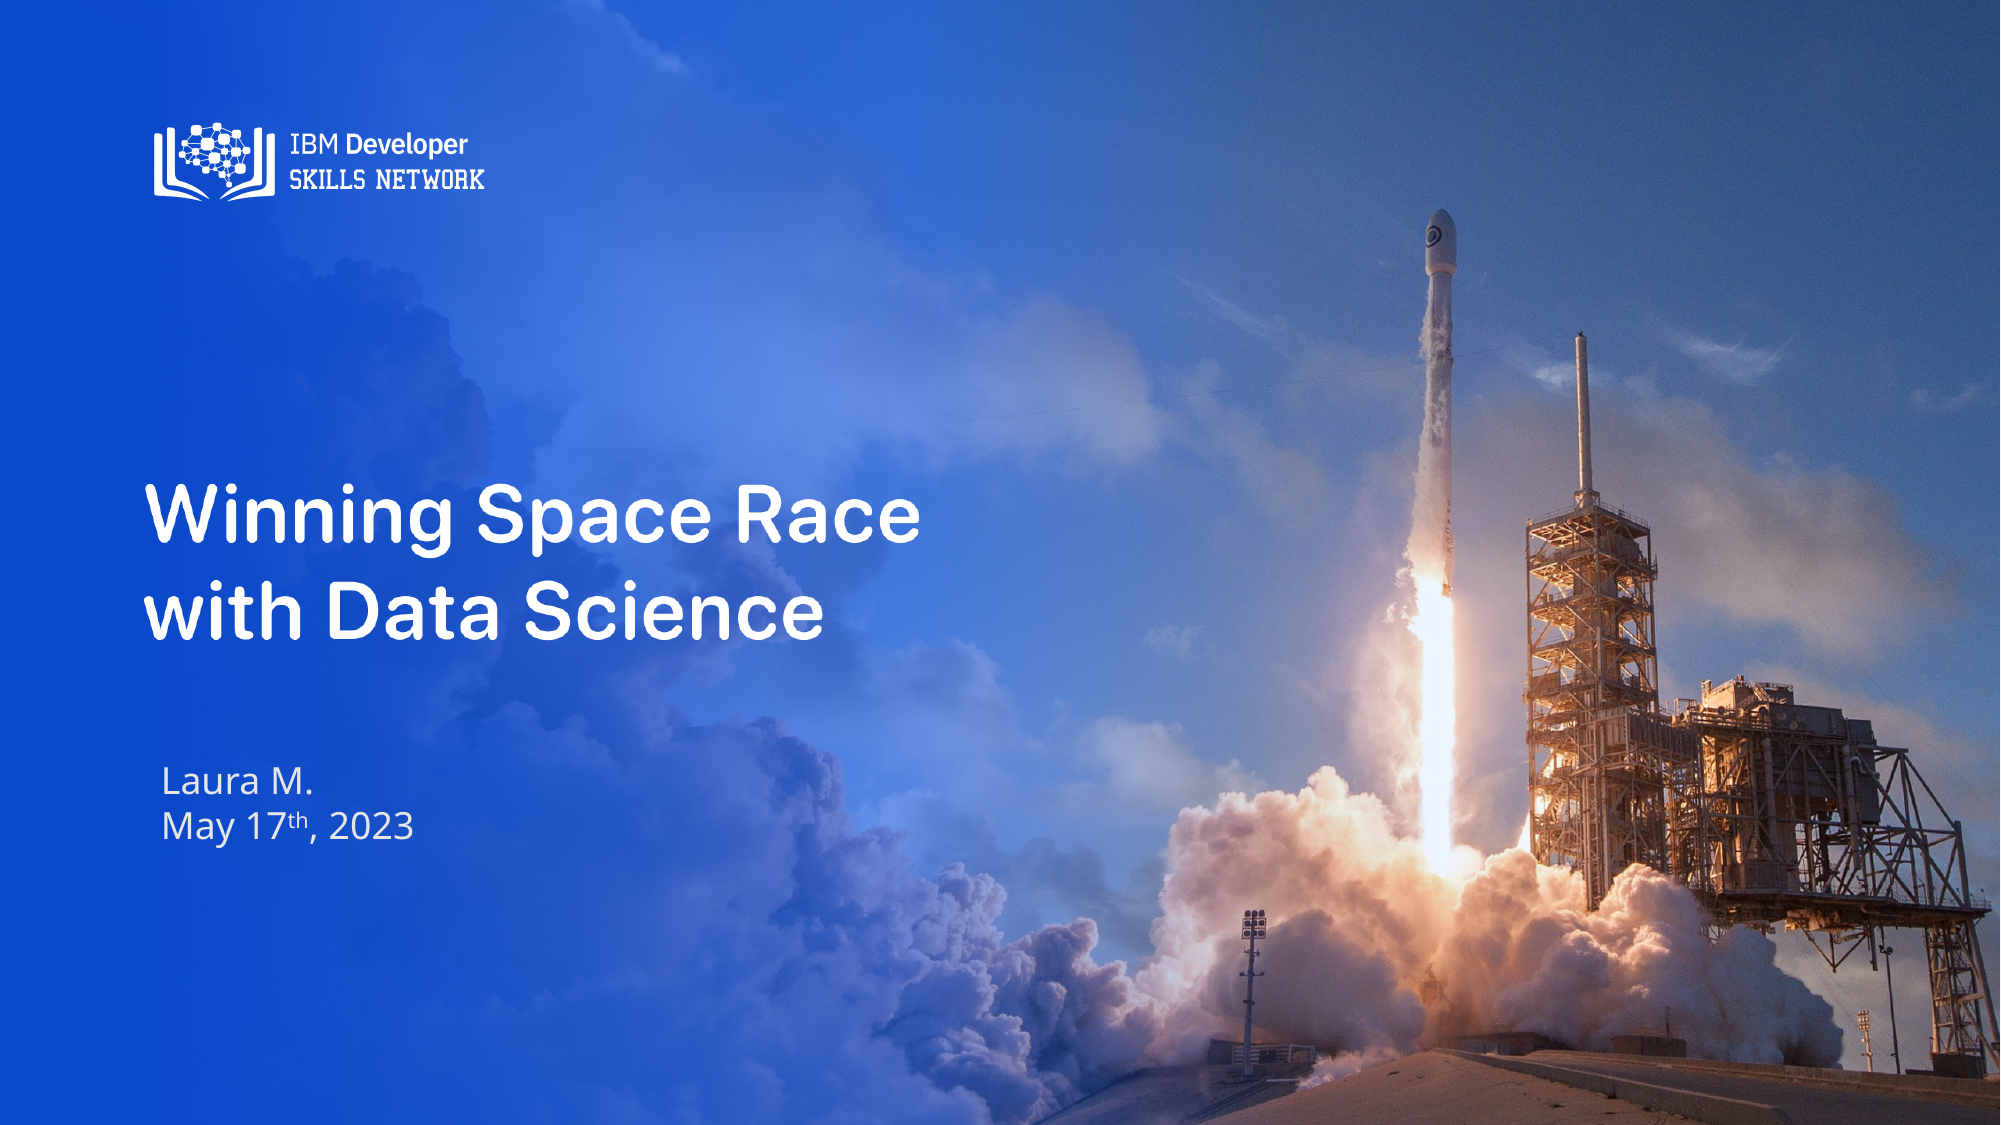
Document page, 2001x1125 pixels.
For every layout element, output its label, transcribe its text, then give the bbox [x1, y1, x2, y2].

picture [0, 0, 2001, 1125]
text_box Laura M. May 17th, 2023 [145, 749, 559, 855]
